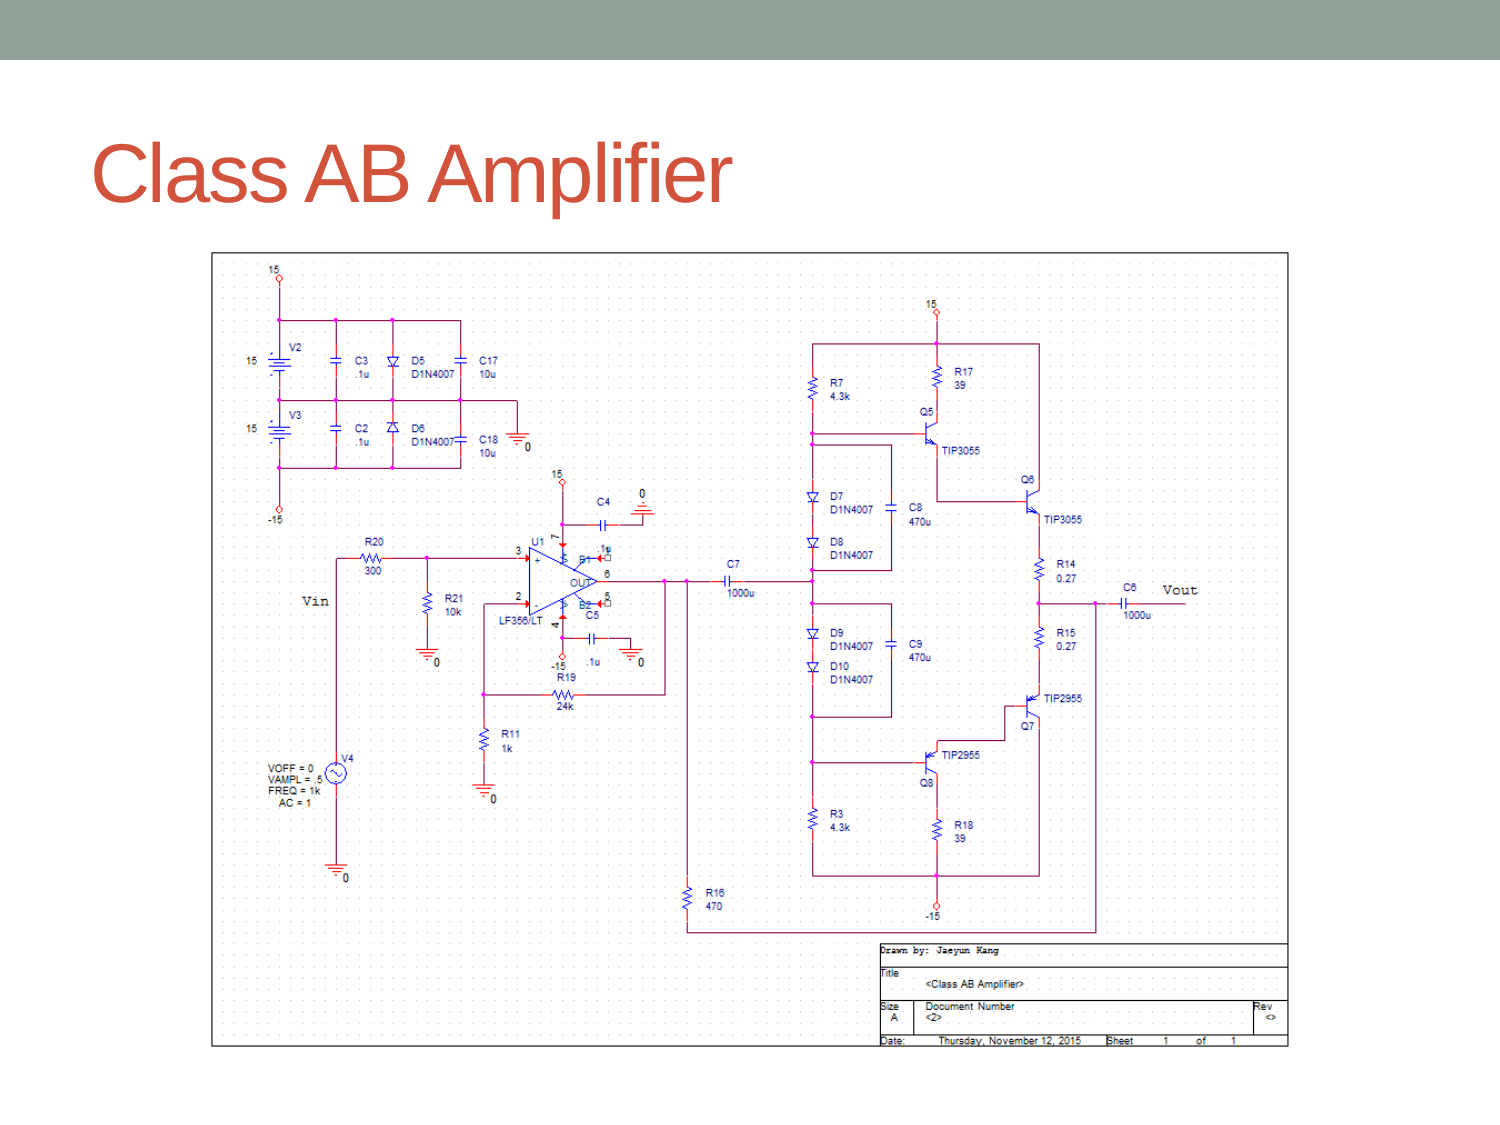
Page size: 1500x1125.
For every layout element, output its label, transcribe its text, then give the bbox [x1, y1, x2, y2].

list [207, 249, 1293, 1051]
title Class AB Amplifier [75, 87, 1425, 250]
